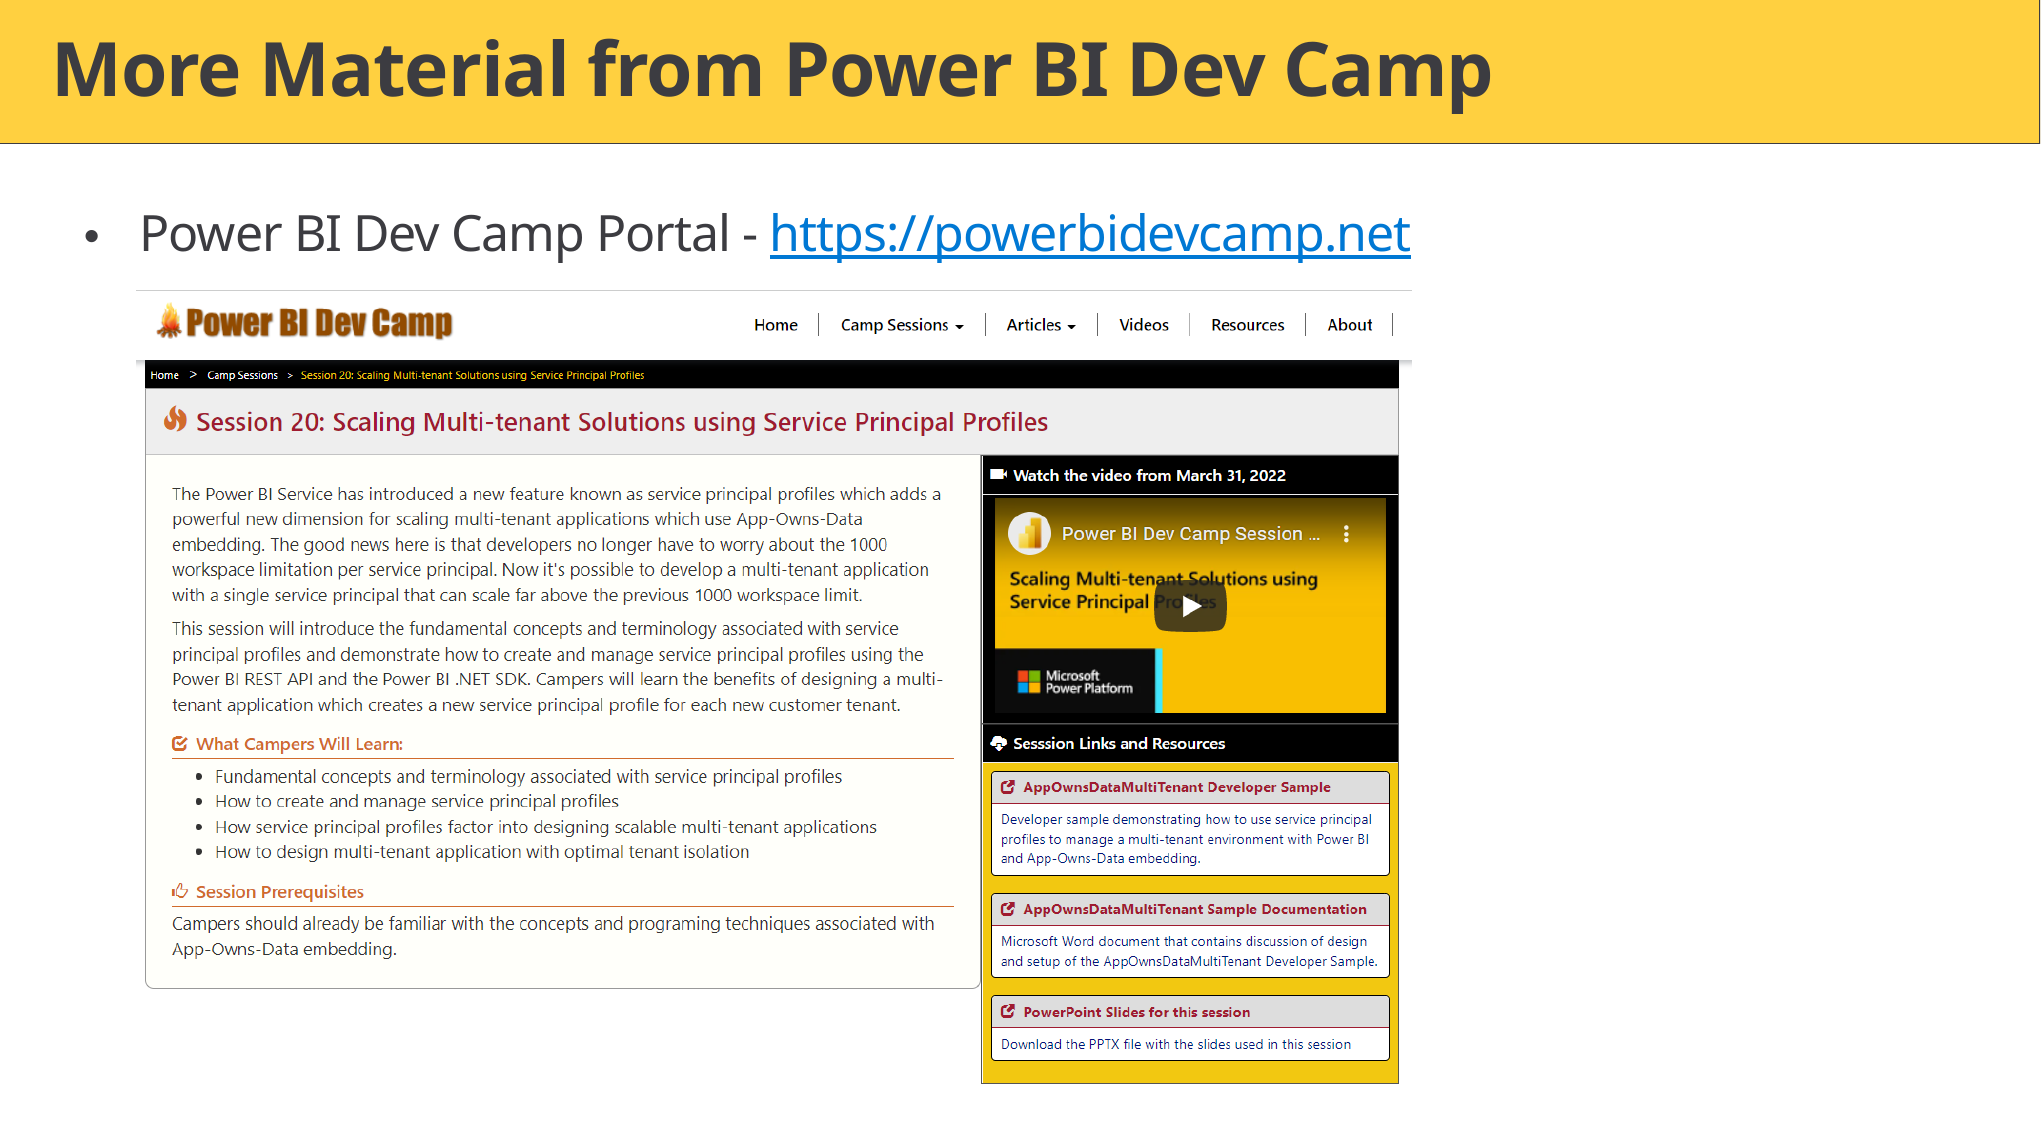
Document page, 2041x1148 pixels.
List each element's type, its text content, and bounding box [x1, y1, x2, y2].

list Power BI Dev Camp Portal - https://powerbidevcamp.net [83, 201, 1988, 469]
title More Material from Power BI Dev Camp [51, 31, 1988, 113]
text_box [135, 289, 1413, 1097]
